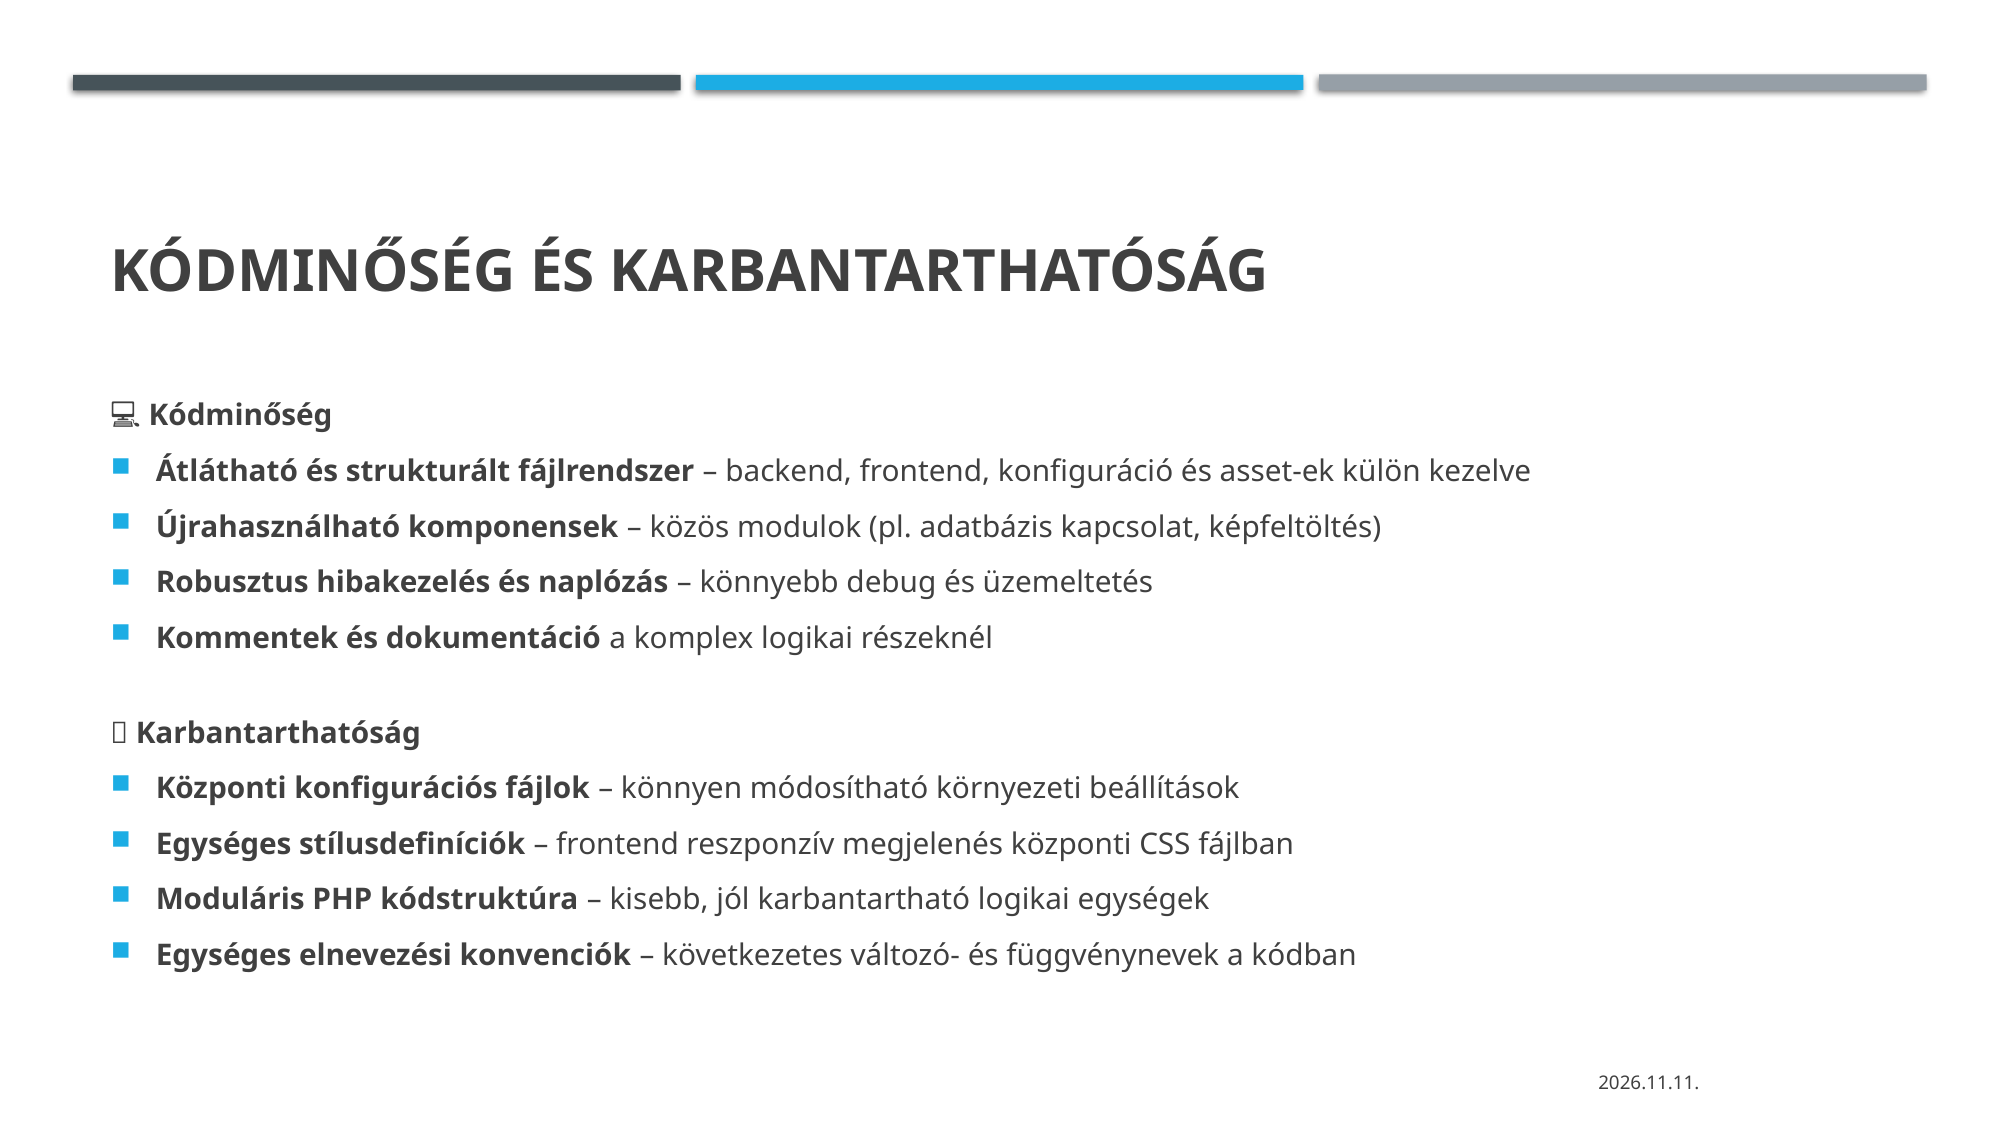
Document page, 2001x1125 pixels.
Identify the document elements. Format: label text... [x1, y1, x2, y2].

slide_number 2025. 09. 28. [1247, 1053, 1715, 1114]
list 💻 Kódminőség Átlátható és strukturált fájlrendszer – backend, frontend, konfiguráció és asset-ek külön kezelve Újrahasználható komponensek – közös modulok (pl. adatbázis kapcsolat, képfeltöltés) Robusztus hibakezelés és naplózás – könnyebb debug és üzemeltetés Kommentek és dokumentáció a komplex logikai részeknél 🔄 Karbantarthatóság Központi konfigurációs fájlok – könnyen módosítható környezeti beállítások Egységes stílusdefiníciók – frontend reszponzív megjelenés központi CSS fájlban Moduláris PHP kódstruktúra – kisebb, jól karbantartható logikai egységek Egységes elnevezési konvenciók – következetes változó- és függvénynevek a kódban [95, 383, 1905, 981]
title Kódminőség és Karbantarthatóság [95, 115, 1905, 311]
